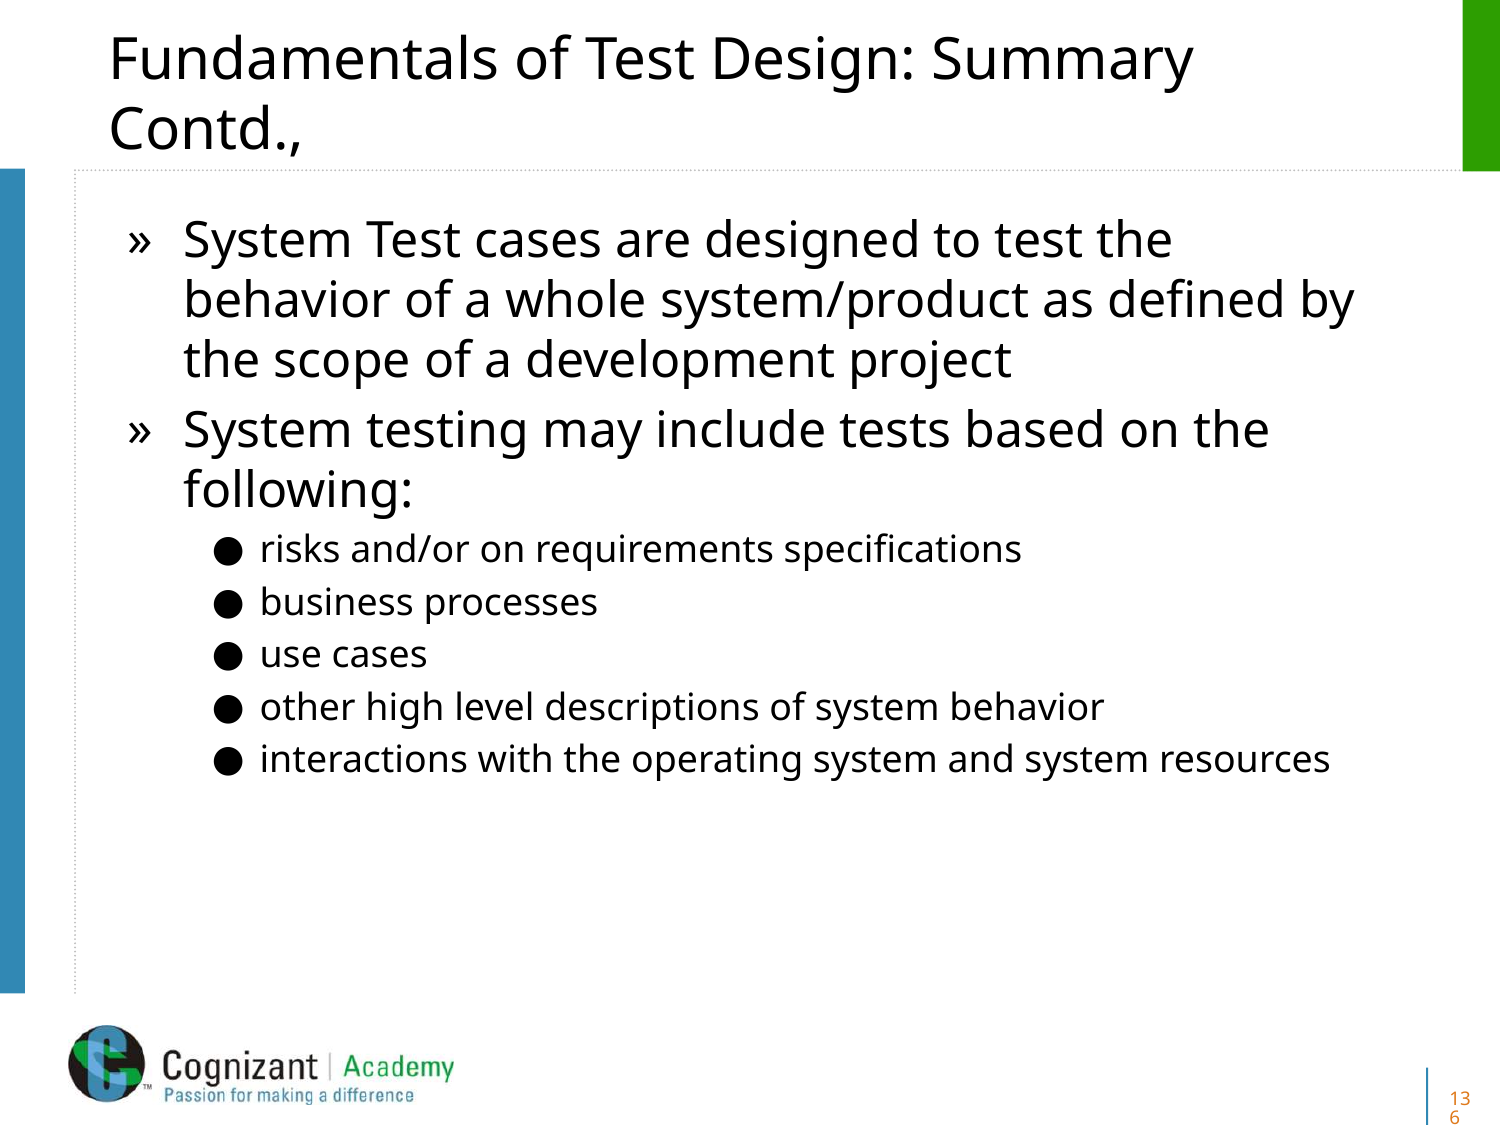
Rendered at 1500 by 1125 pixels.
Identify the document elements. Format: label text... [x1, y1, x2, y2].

slide_number 136 [1434, 1078, 1496, 1117]
list System Test cases are designed to test the behavior of a whole system/product as defined by the scope of a development project System testing may include tests based on the following: risks and/or on requirements specifications business processes use cases other high level descriptions of system behavior interactions with the operating system and system resources [112, 199, 1388, 1001]
title Fundamentals of Test Design: Summary Contd., [93, 40, 1376, 142]
picture [68, 1025, 454, 1105]
